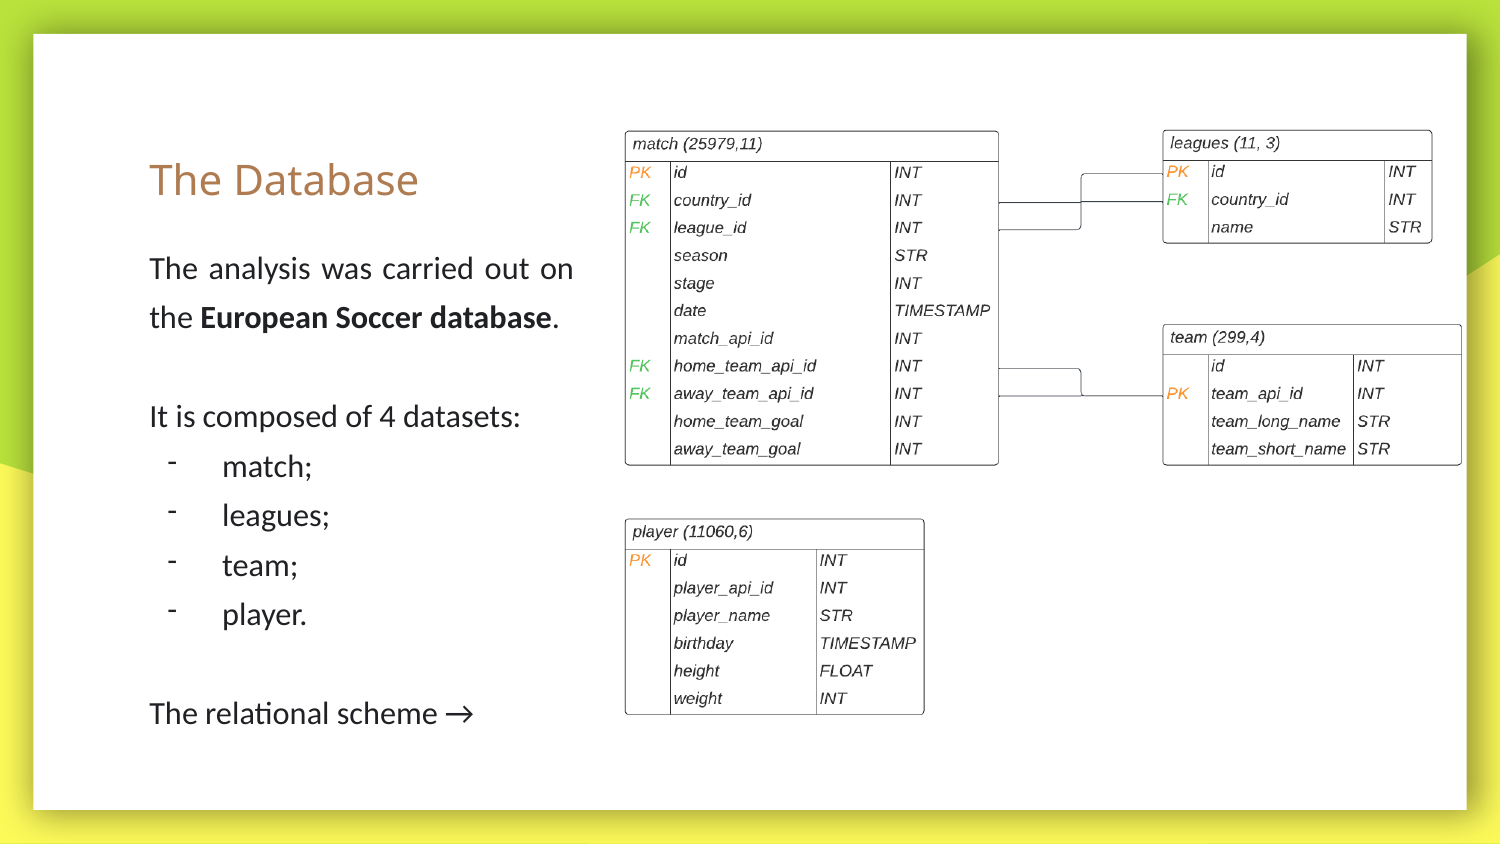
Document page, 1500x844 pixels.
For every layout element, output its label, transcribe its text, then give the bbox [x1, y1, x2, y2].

list The analysis was carried out on the European Soccer database. It is composed of 4 datasets: match; leagues; team; player. The relational scheme → [134, 221, 591, 747]
title The Database [134, 138, 590, 221]
picture [595, 100, 1491, 744]
